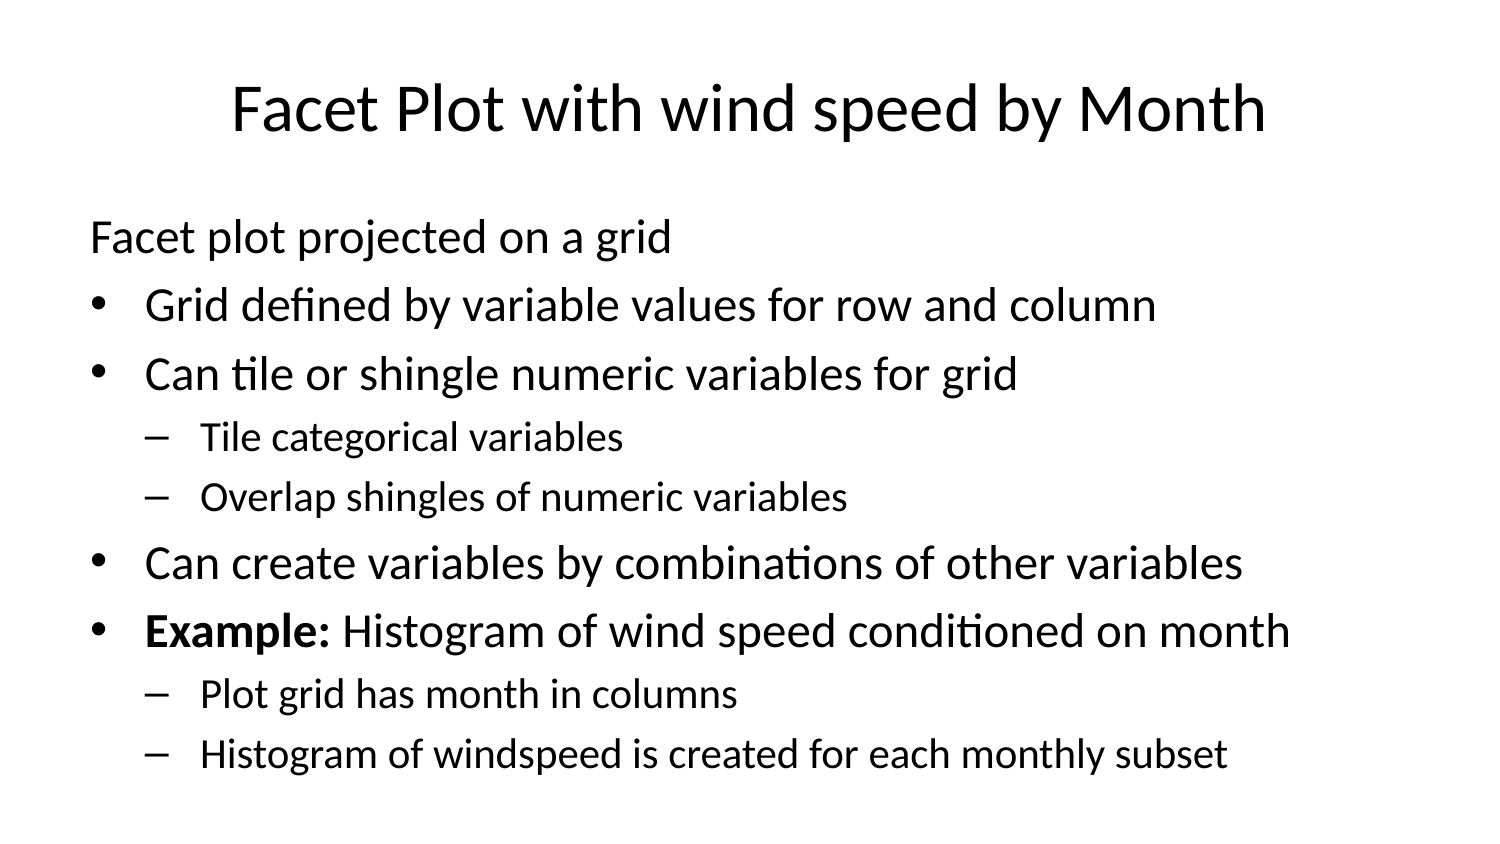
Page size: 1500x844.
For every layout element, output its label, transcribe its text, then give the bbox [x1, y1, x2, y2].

title Facet Plot with wind speed by Month [75, 33, 1425, 175]
list Facet plot projected on a grid Grid defined by variable values for row and column Can tile or shingle numeric variables for grid Tile categorical variables Overlap shingles of numeric variables Can create variables by combinations of other variables Example: Histogram of wind speed conditioned on month Plot grid has month in columns Histogram of windspeed is created for each monthly subset [75, 196, 1425, 786]
